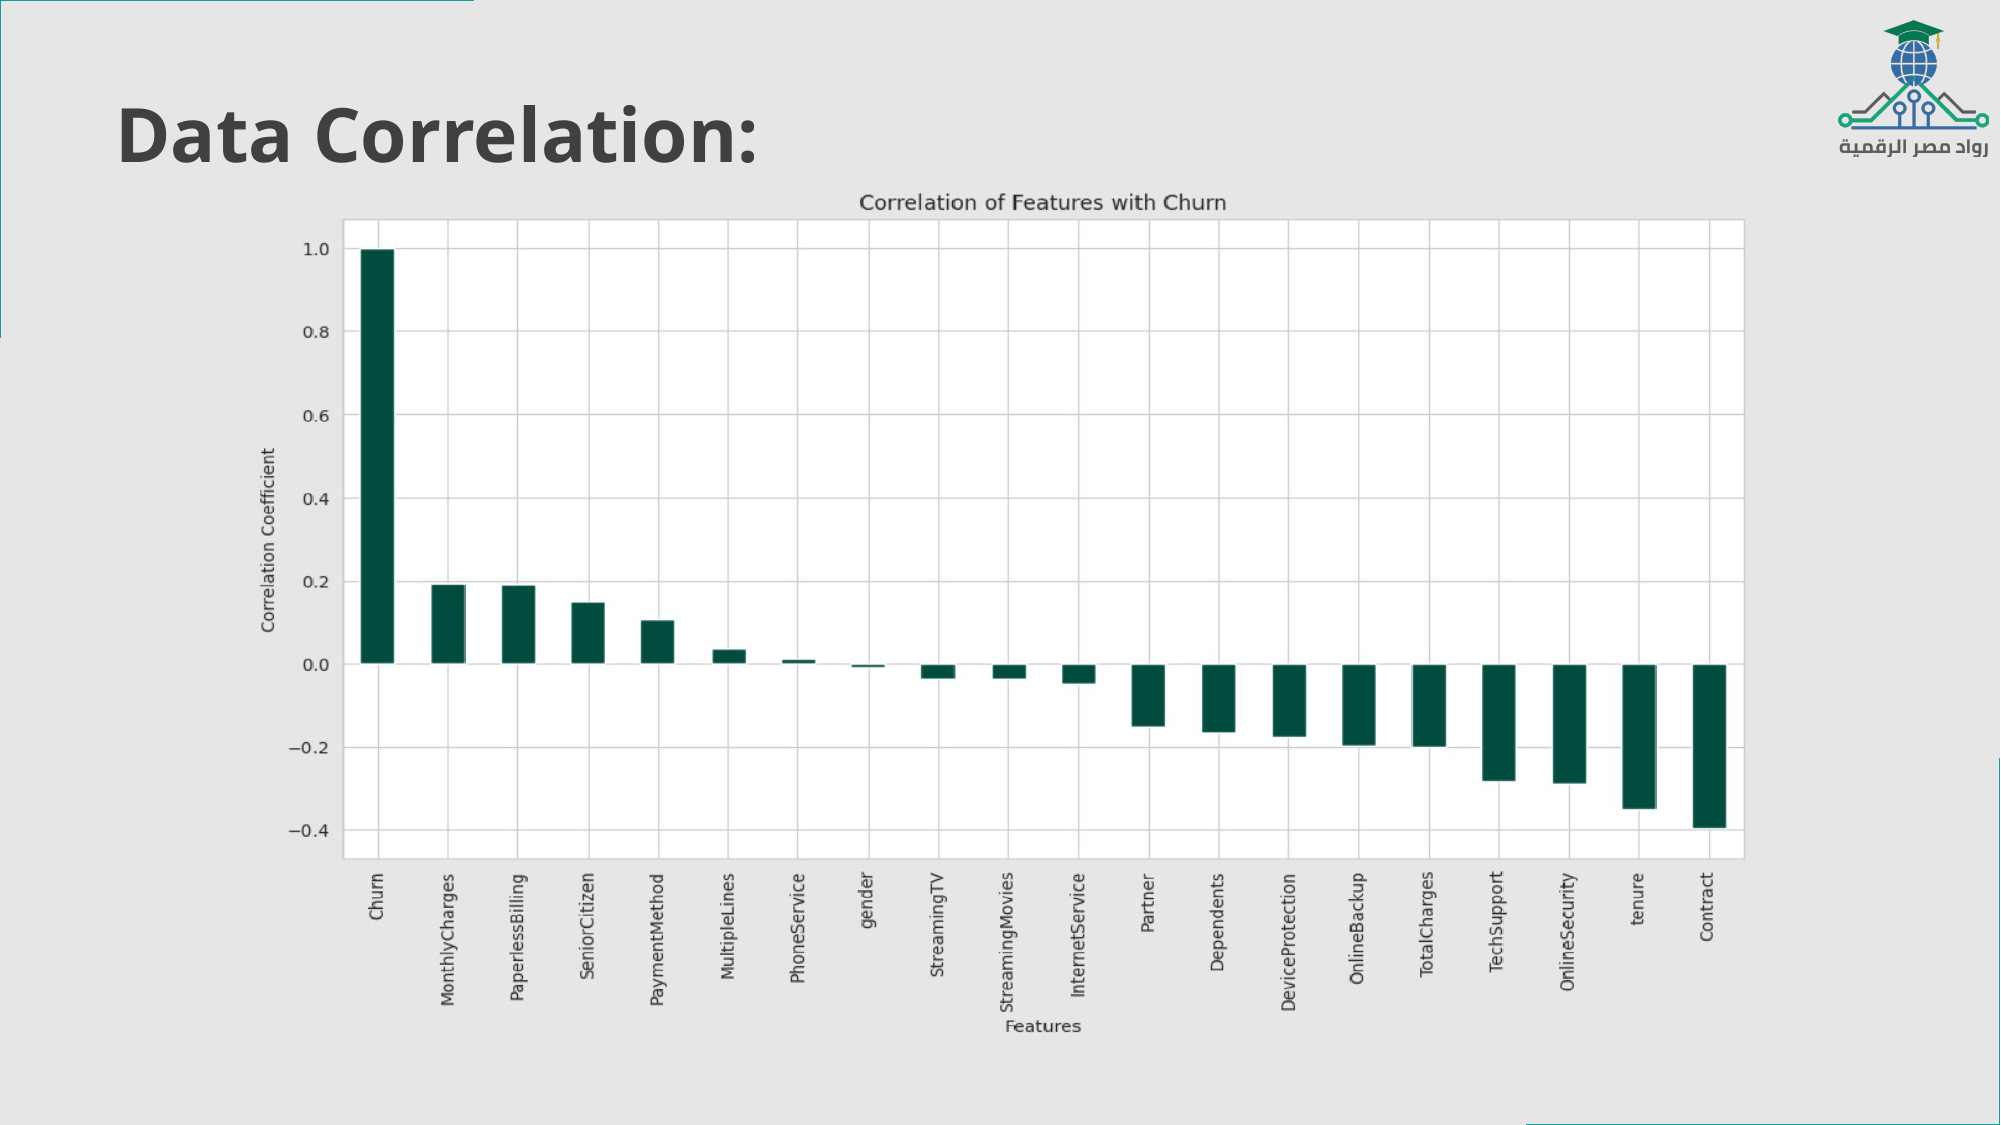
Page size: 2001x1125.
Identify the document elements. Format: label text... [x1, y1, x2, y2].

picture [1838, 20, 1989, 158]
picture [252, 182, 1748, 1045]
title Data Correlation: [100, 90, 1849, 276]
